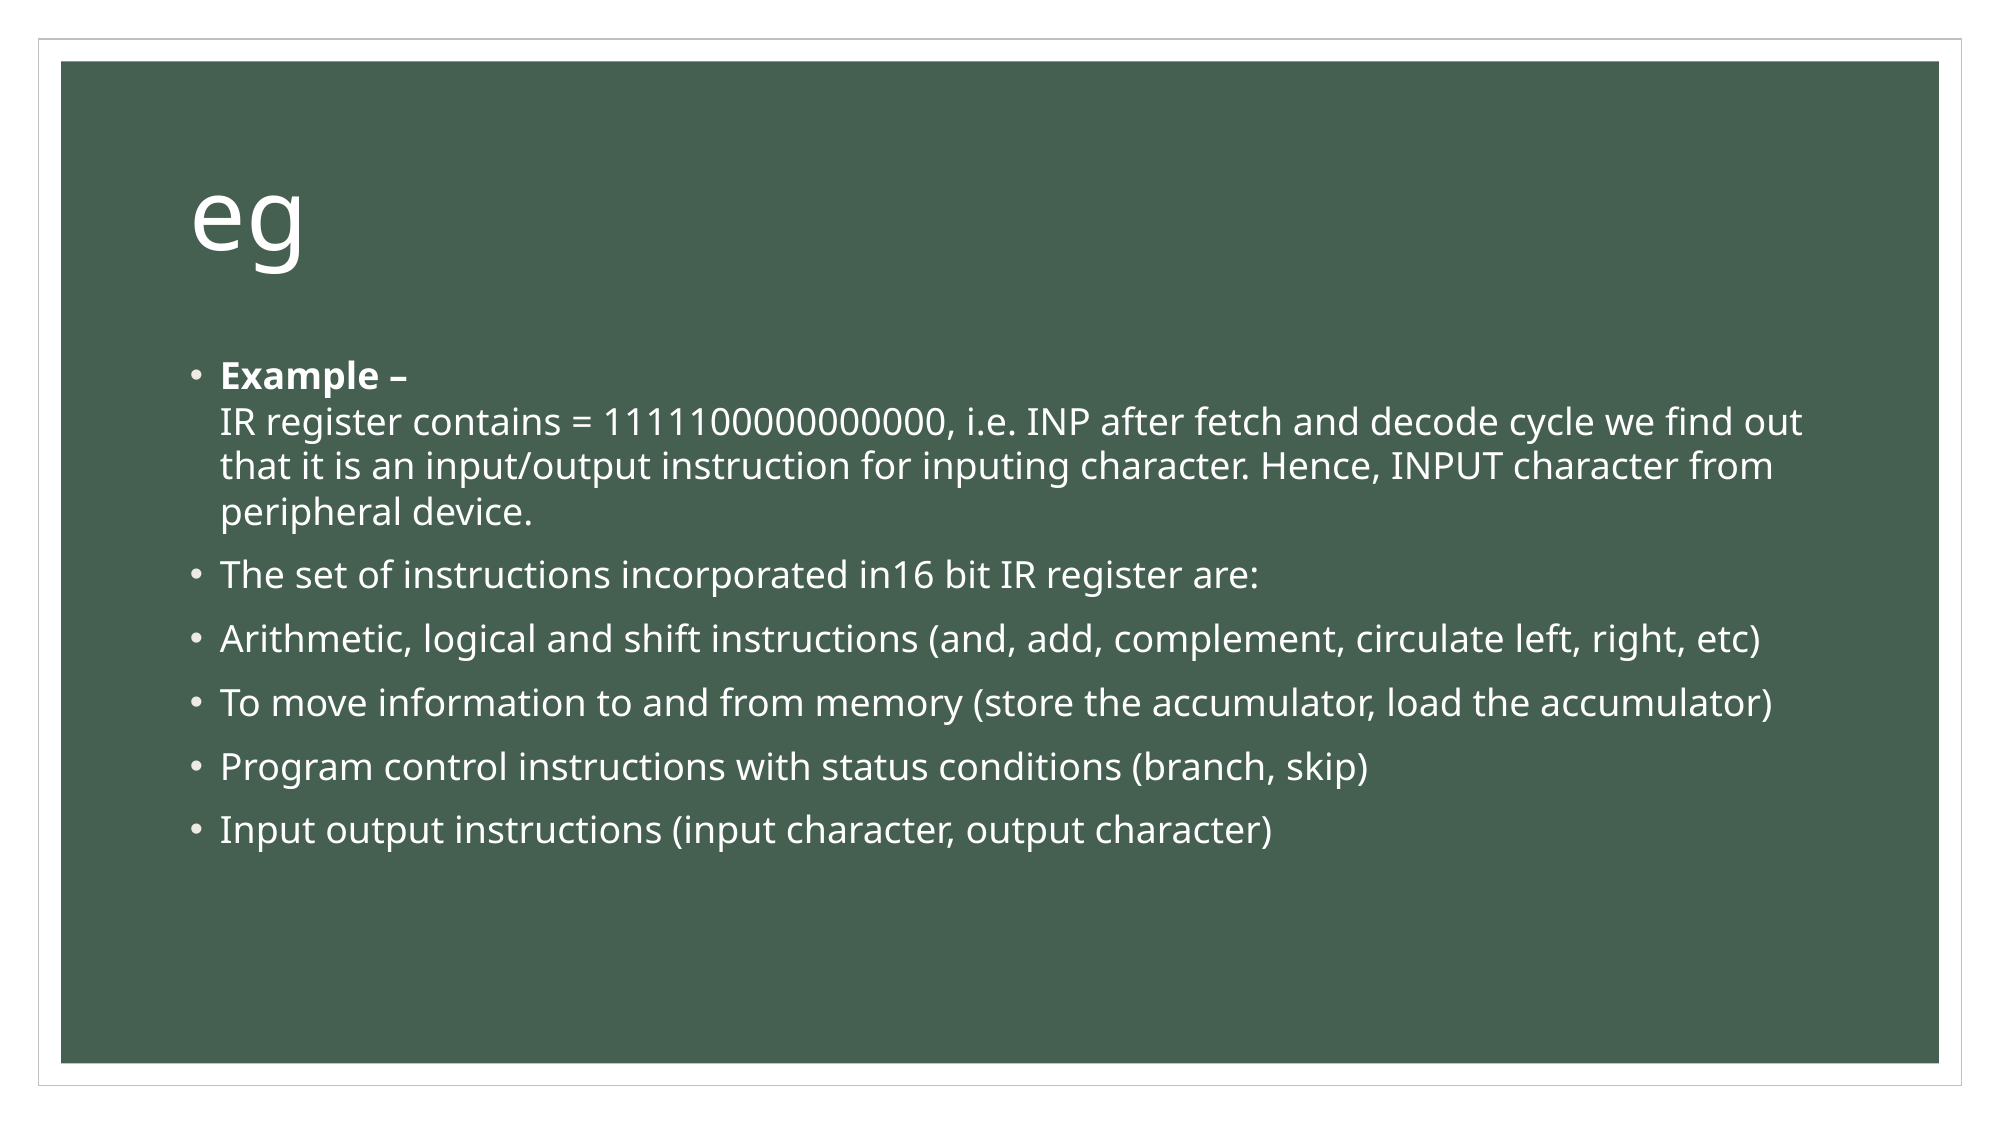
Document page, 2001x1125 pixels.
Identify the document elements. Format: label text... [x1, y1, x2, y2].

list Example – IR register contains = 1111100000000000, i.e. INP after fetch and decode cycle we find out that it is an input/output instruction for inputing character. Hence, INPUT character from peripheral device. The set of instructions incorporated in16 bit IR register are: Arithmetic, logical and shift instructions (and, add, complement, circulate left, right, etc) To move information to and from memory (store the accumulator, load the accumulator) Program control instructions with status conditions (branch, skip) Input output instructions (input character, output character) [174, 345, 1825, 990]
title eg [174, 105, 1825, 331]
